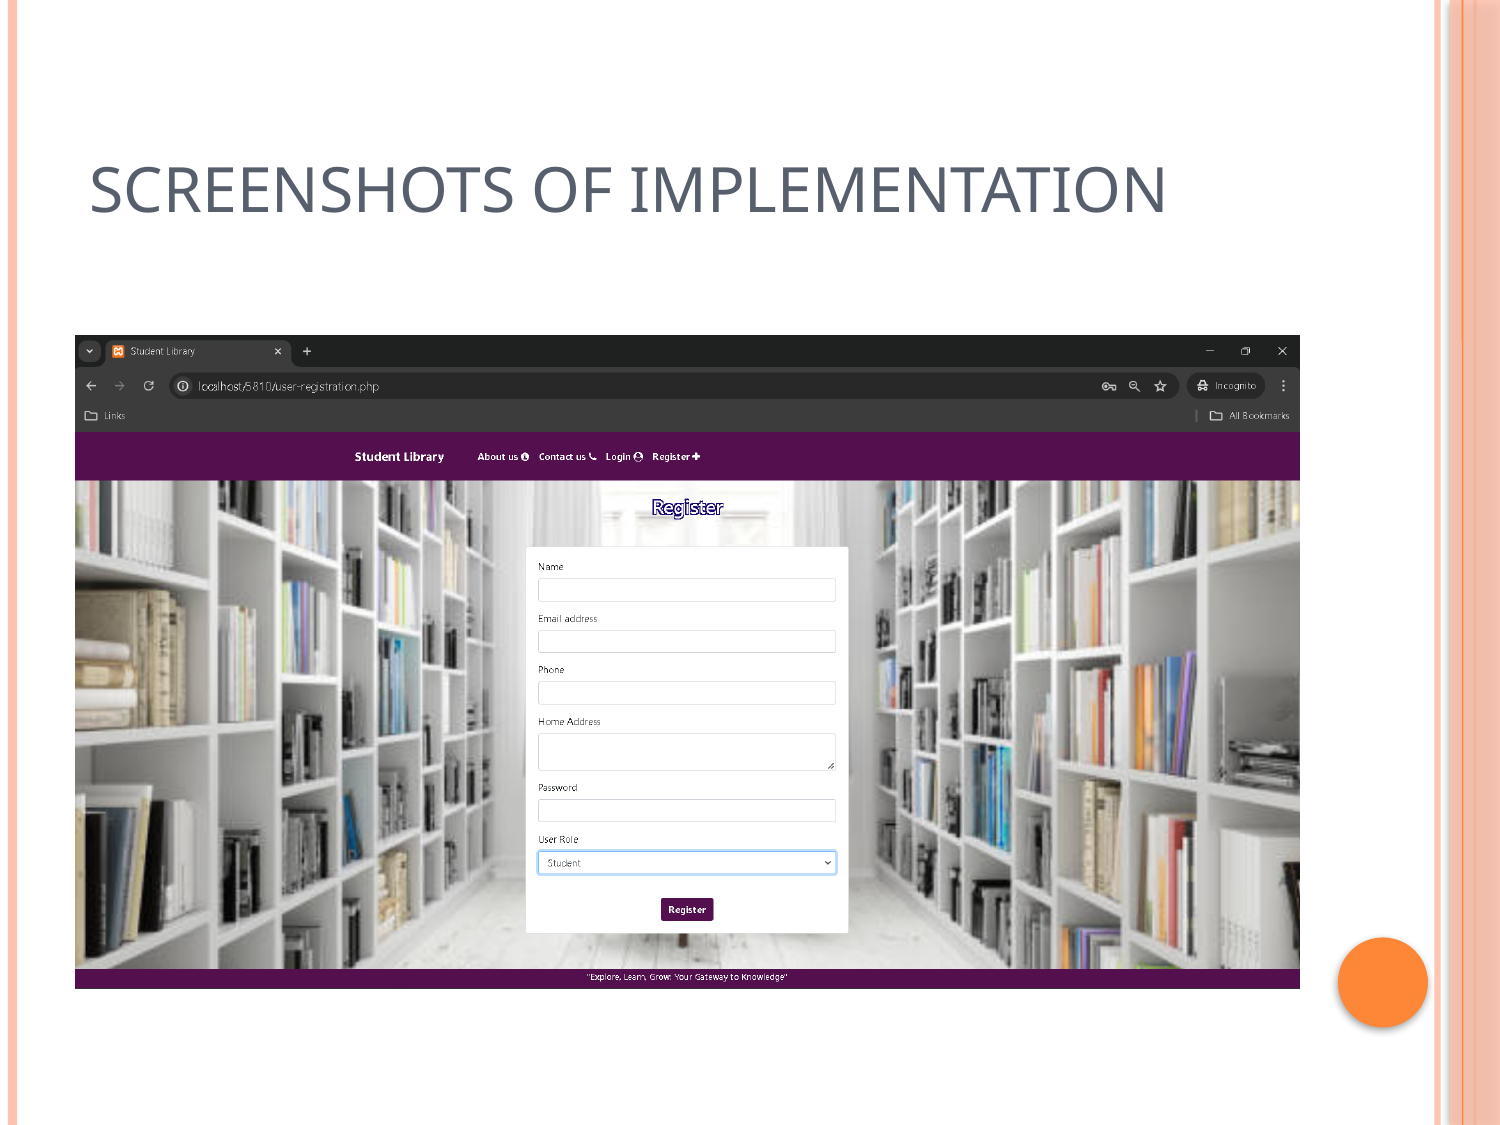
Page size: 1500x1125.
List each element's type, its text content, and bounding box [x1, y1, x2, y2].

title Screenshots of implementation [75, 45, 1300, 233]
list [74, 335, 1301, 990]
